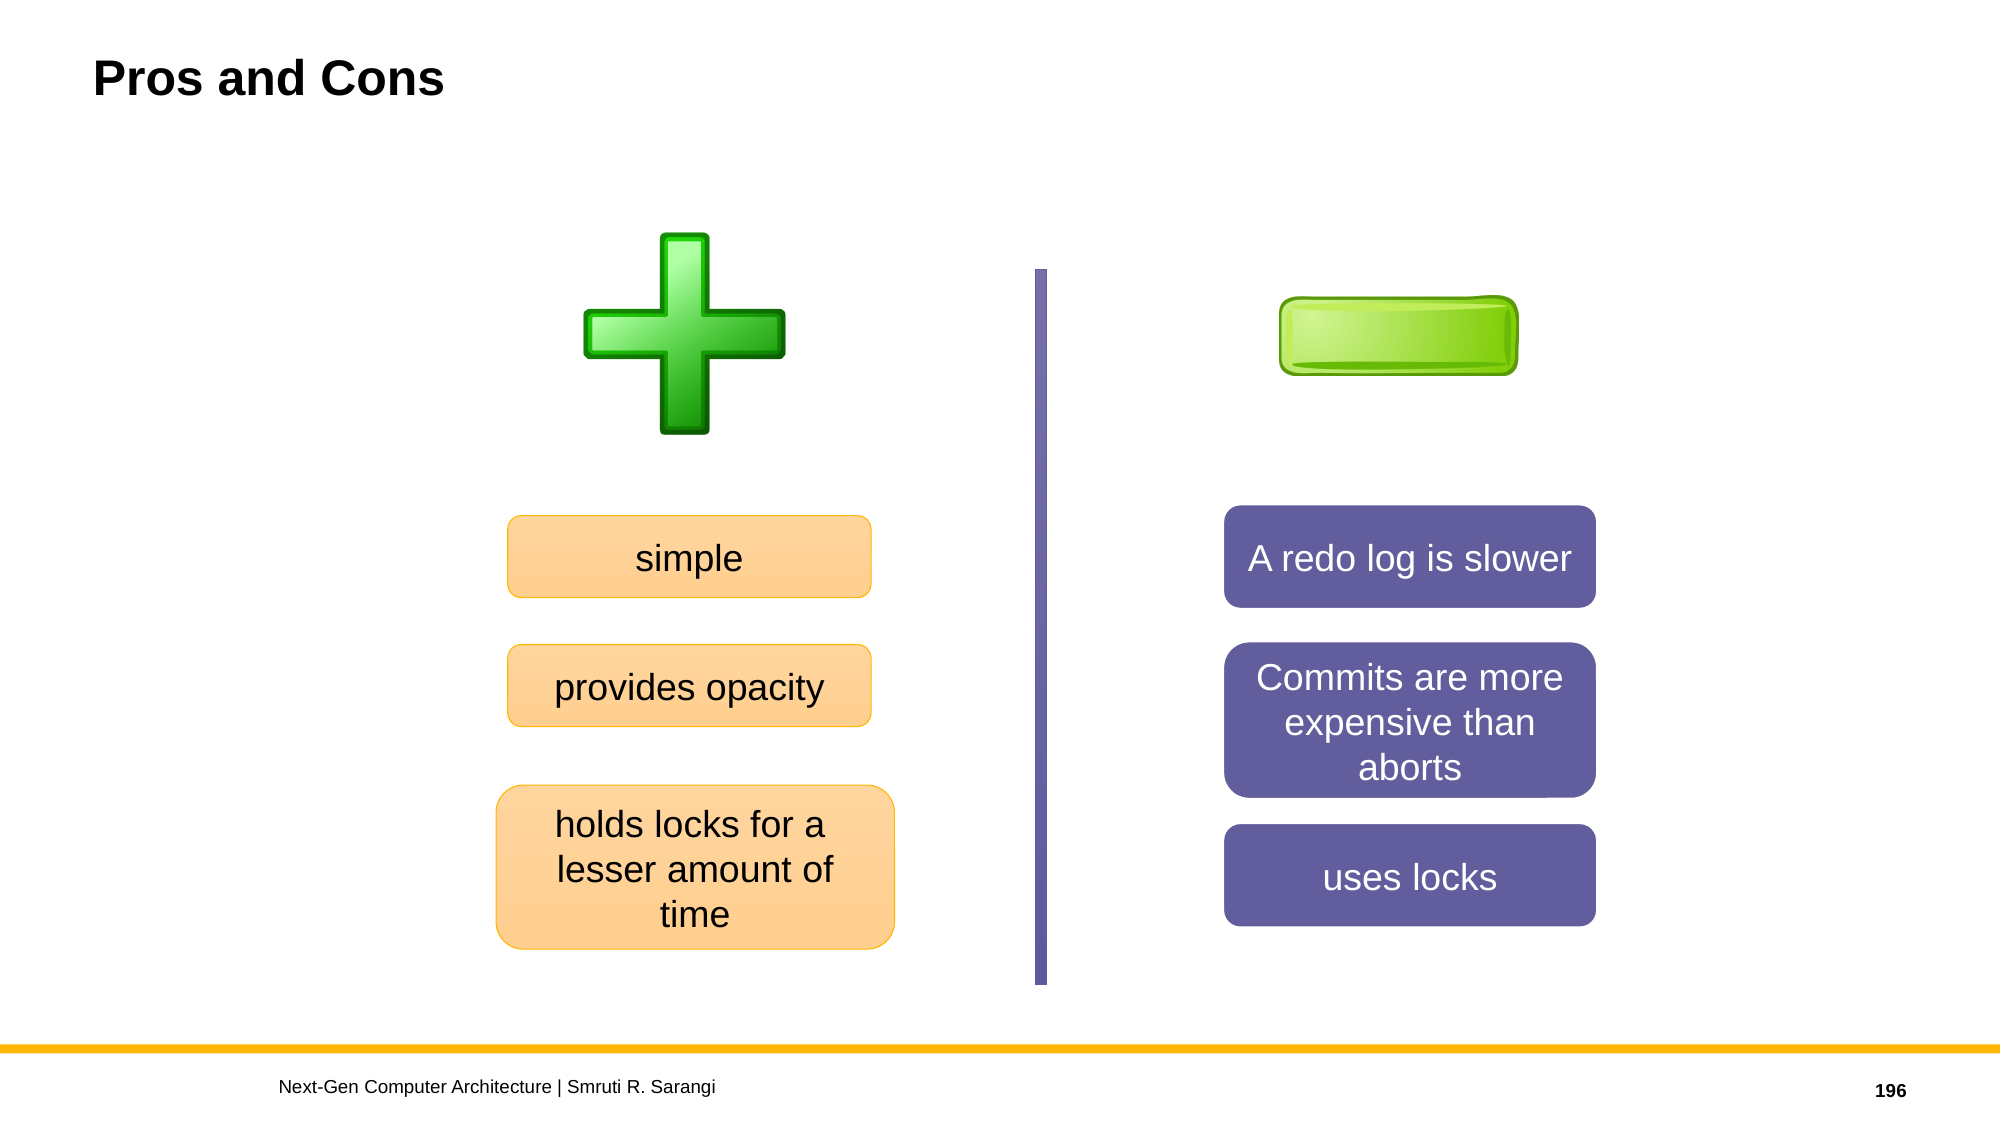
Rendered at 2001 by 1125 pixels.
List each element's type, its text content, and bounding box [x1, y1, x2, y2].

slide_number 196 [1711, 1071, 1922, 1109]
text_box uses locks [1220, 820, 1600, 930]
footer Next-Gen Computer Architecture | Smruti R. Sarangi [263, 1067, 1464, 1105]
text_box [1035, 269, 1047, 985]
text_box Commits are more expensive than aborts [1221, 639, 1600, 801]
picture [578, 222, 792, 439]
title Pros and Cons [78, 45, 1578, 180]
text_box holds locks for a lesser amount of time [495, 784, 896, 950]
text_box provides opacity [507, 643, 872, 728]
text_box simple [507, 515, 872, 599]
text_box A redo log is slower [1220, 502, 1600, 611]
picture [1269, 292, 1528, 380]
